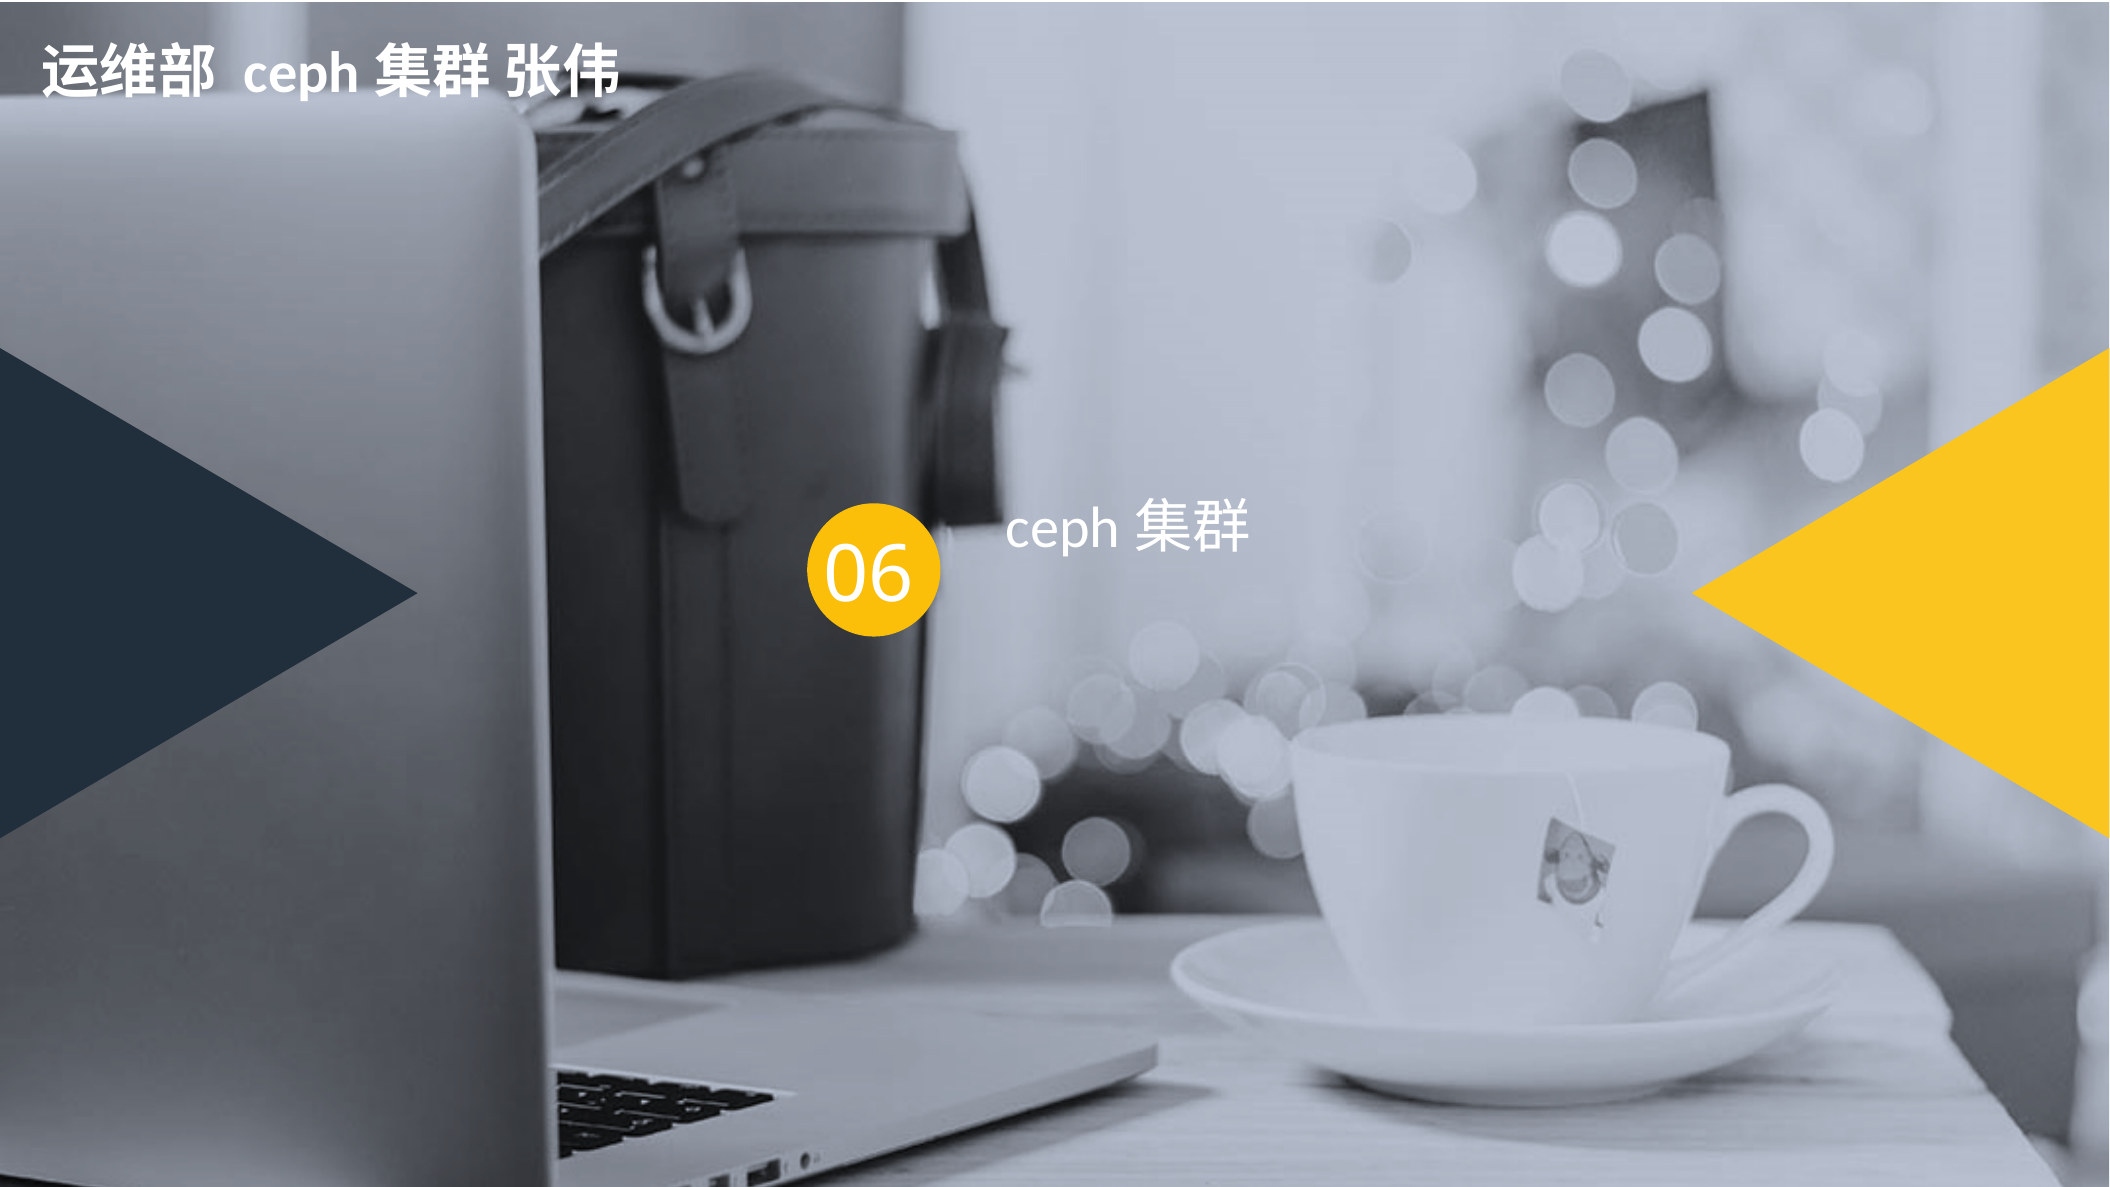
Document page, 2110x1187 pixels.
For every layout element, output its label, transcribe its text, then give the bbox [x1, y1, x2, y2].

text_box ceph集群 [990, 446, 1266, 671]
text_box [0, 346, 420, 840]
text_box [0, 2, 2110, 1187]
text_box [807, 503, 941, 637]
text_box 运维部 ceph集群 张伟 [27, 26, 716, 111]
text_box [1689, 346, 2110, 840]
